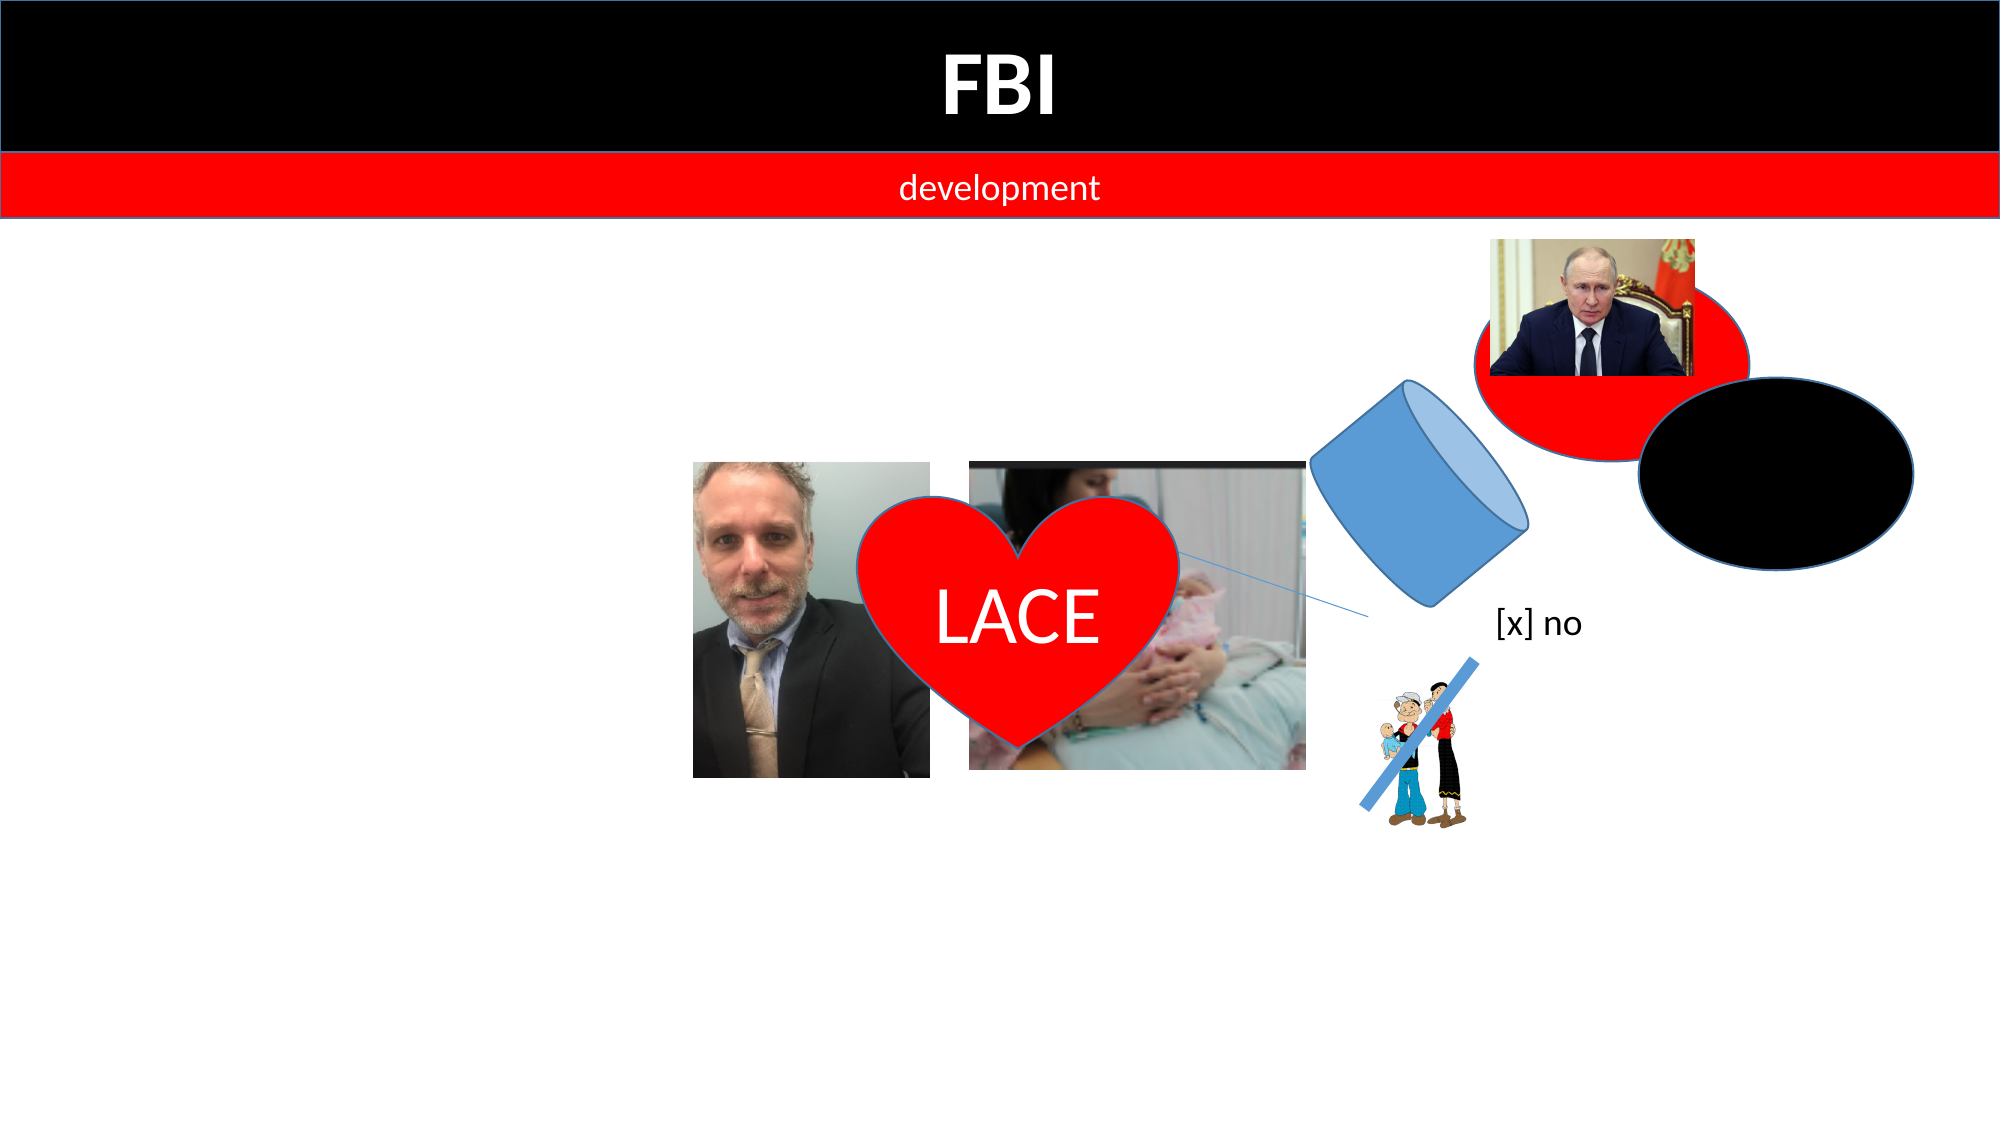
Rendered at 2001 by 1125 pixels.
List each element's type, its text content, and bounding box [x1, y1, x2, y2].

text_box [1637, 376, 1915, 572]
text_box FBI [0, 0, 2000, 151]
picture [1490, 239, 1695, 376]
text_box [1364, 660, 1475, 809]
picture [969, 461, 1306, 770]
picture [1377, 809, 1475, 830]
text_box development [0, 151, 2000, 219]
text_box LACE [930, 495, 969, 719]
text_box [x] no [1480, 590, 1598, 651]
text_box [1473, 287, 1751, 463]
text_box [1309, 379, 1530, 608]
picture [693, 461, 930, 778]
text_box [1171, 549, 1369, 617]
